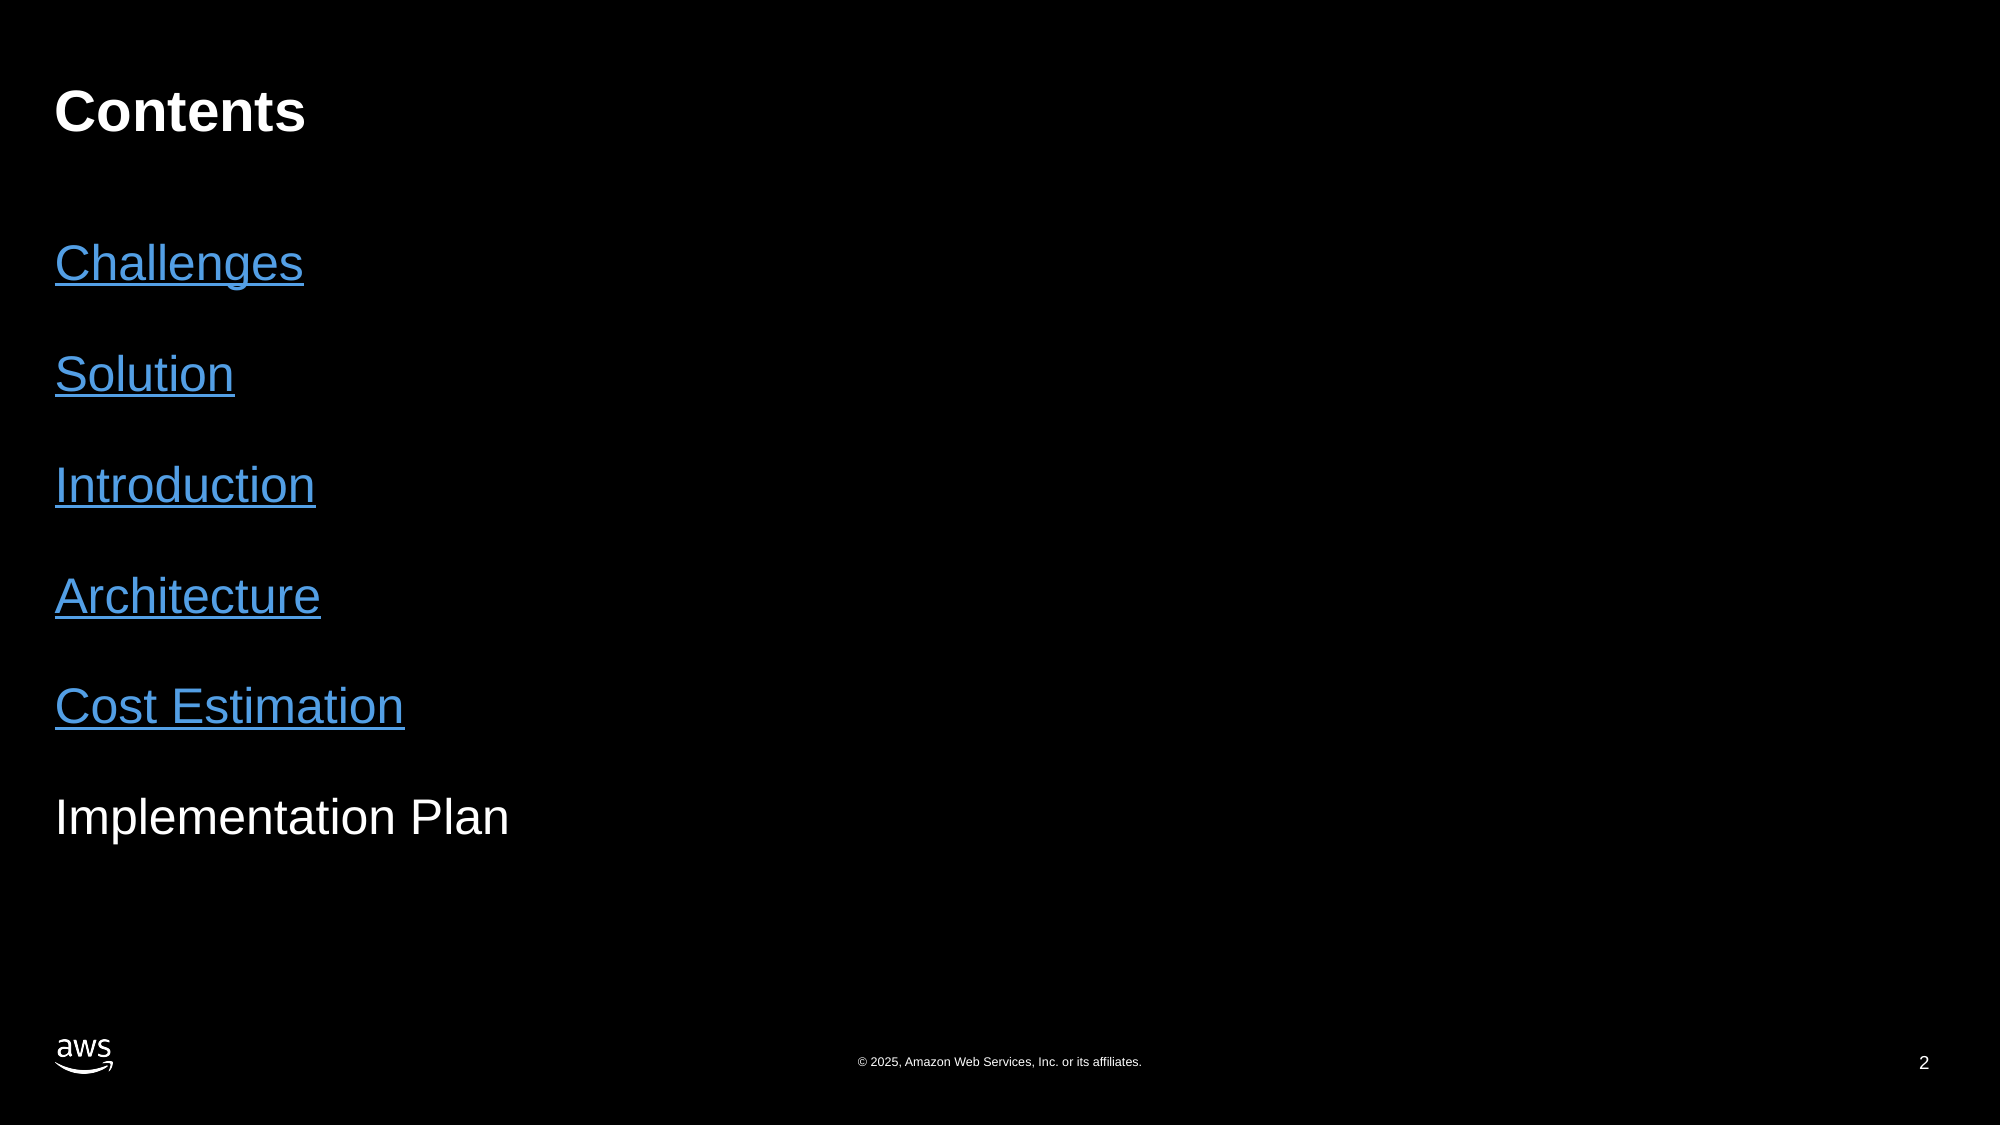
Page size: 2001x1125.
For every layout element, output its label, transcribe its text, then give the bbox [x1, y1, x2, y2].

slide_number 2 [1494, 1031, 1945, 1092]
title Contents [39, 59, 1961, 166]
footer © 2025, Amazon Web Services, Inc. or its affiliates. [662, 1031, 1338, 1092]
list Challenges Solution Introduction Architecture Cost Estimation Implementation Plan [39, 192, 1961, 969]
picture [55, 1039, 113, 1074]
